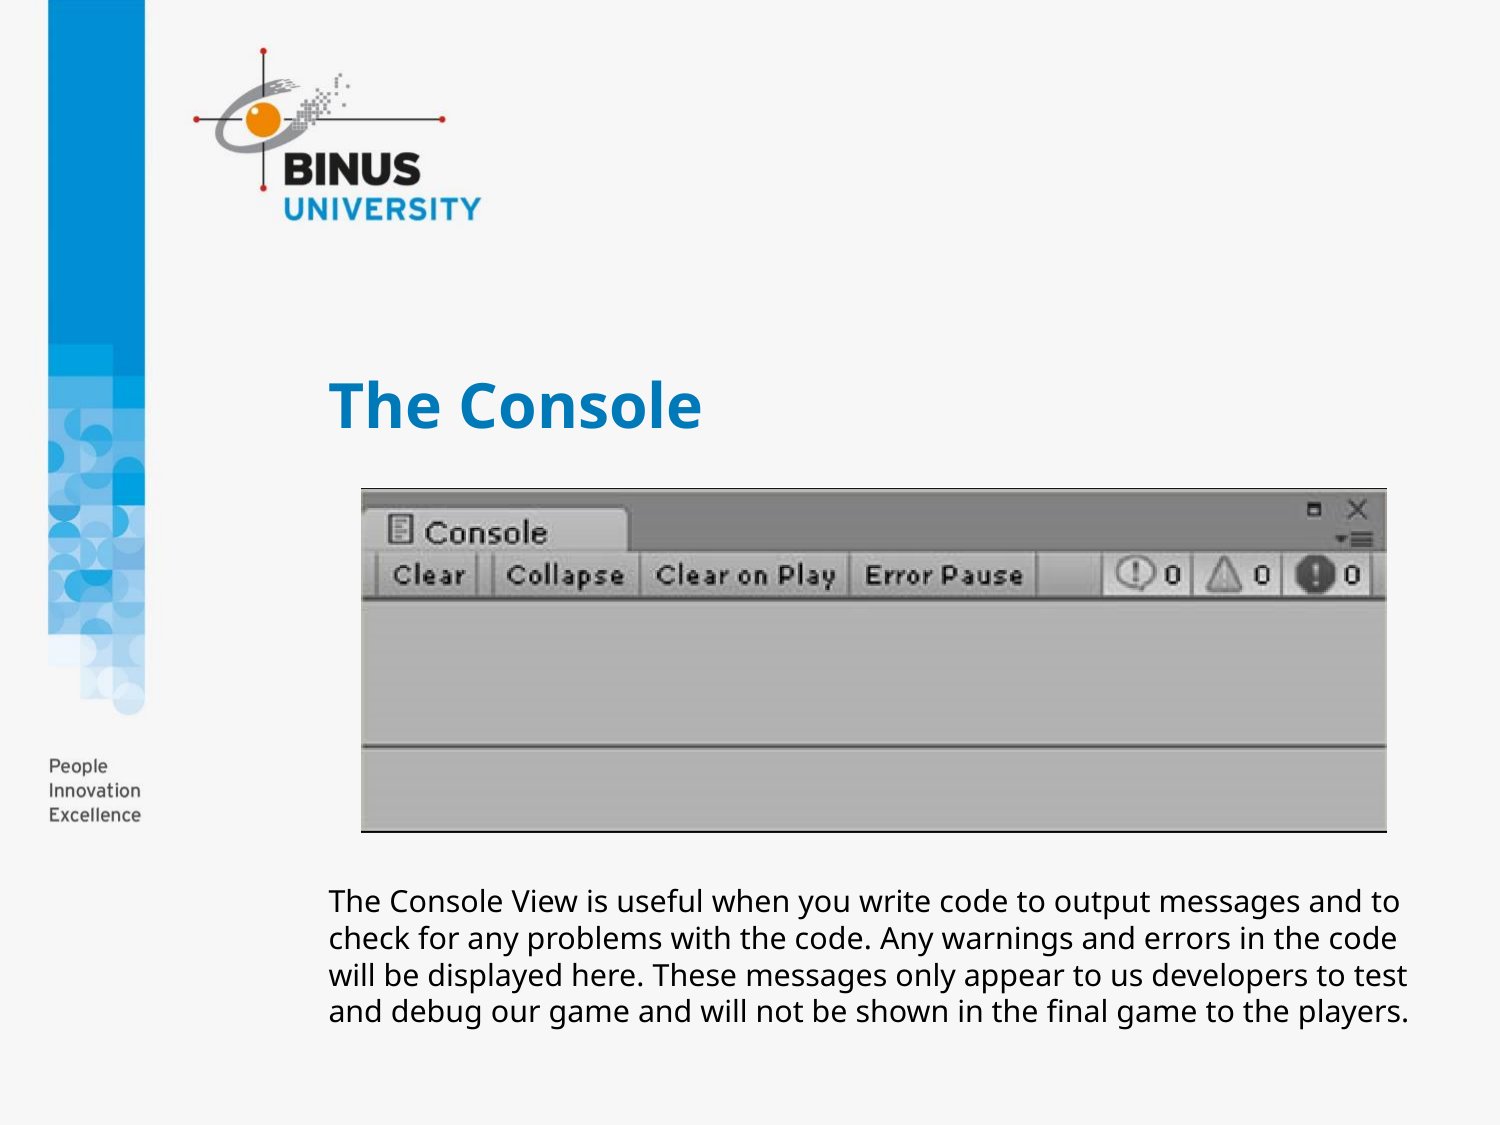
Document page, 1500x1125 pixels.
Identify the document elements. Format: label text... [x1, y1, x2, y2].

list The Console View is useful when you write code to output messages and to check for any problems with the code. Any warnings and errors in the code will be displayed here. These messages only appear to us developers to test and debug our game and will not be shown in the final game to the players. [313, 875, 1436, 1062]
title The Console [313, 338, 1436, 468]
picture [0, 0, 1500, 845]
